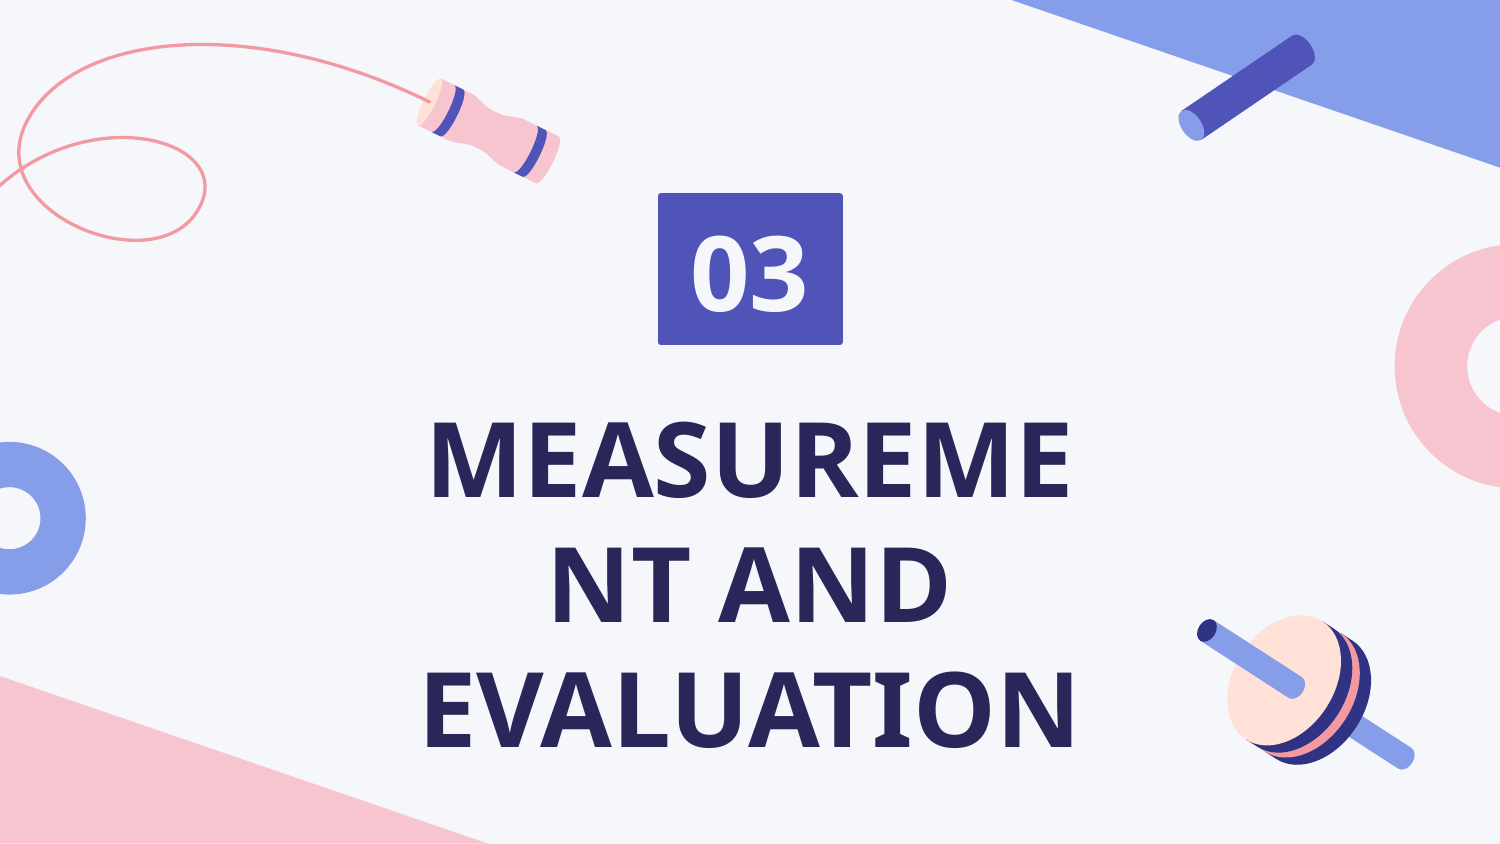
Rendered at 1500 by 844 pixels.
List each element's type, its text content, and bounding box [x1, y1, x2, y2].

title MEASUREMENT AND EVALUATION [392, 378, 1108, 667]
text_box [1178, 29, 1315, 147]
title 03 [658, 193, 843, 345]
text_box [1195, 605, 1417, 775]
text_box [0, 12, 566, 361]
